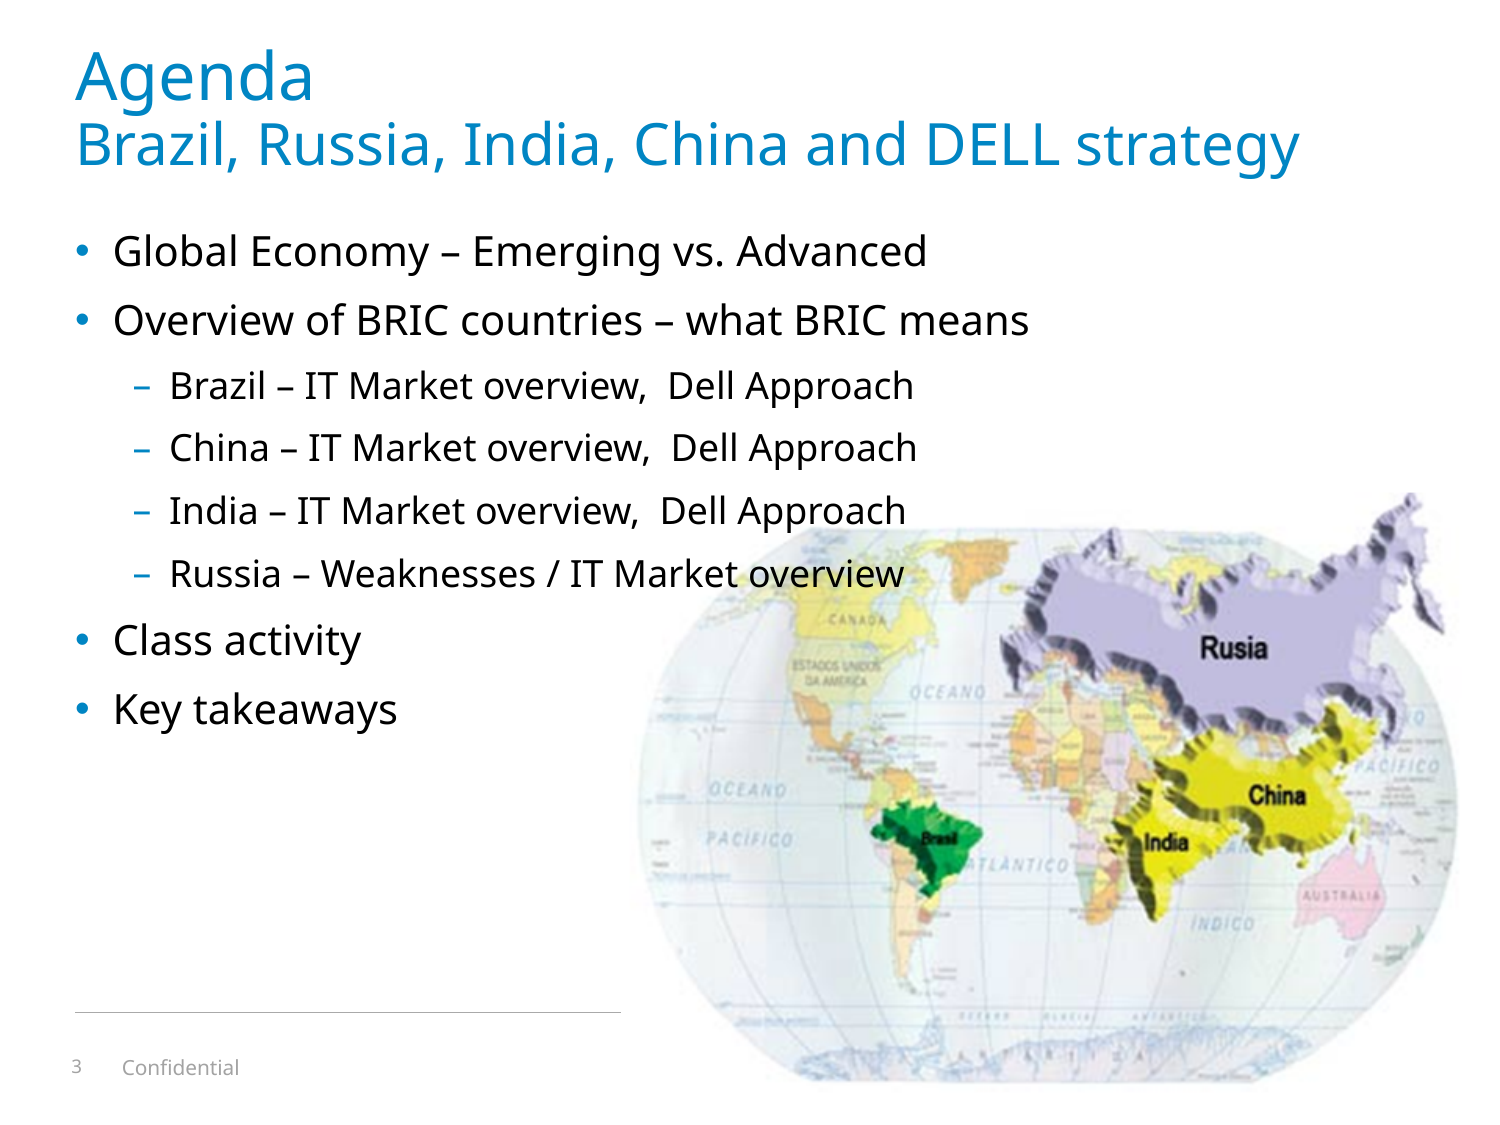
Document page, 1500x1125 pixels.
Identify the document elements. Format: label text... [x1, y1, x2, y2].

footer Confidential [121, 1054, 432, 1080]
picture [621, 482, 1469, 1125]
title Agenda Brazil, Russia, India, China and DELL strategy [74, 42, 1427, 184]
slide_number 3 [71, 1055, 115, 1080]
list Global Economy – Emerging vs. Advanced Overview of BRIC countries – what BRIC means Brazil – IT Market overview, Dell Approach China – IT Market overview, Dell Approach India – IT Market overview, Dell Approach Russia – Weaknesses / IT Market overview Class activity Key takeaways [74, 209, 1426, 991]
